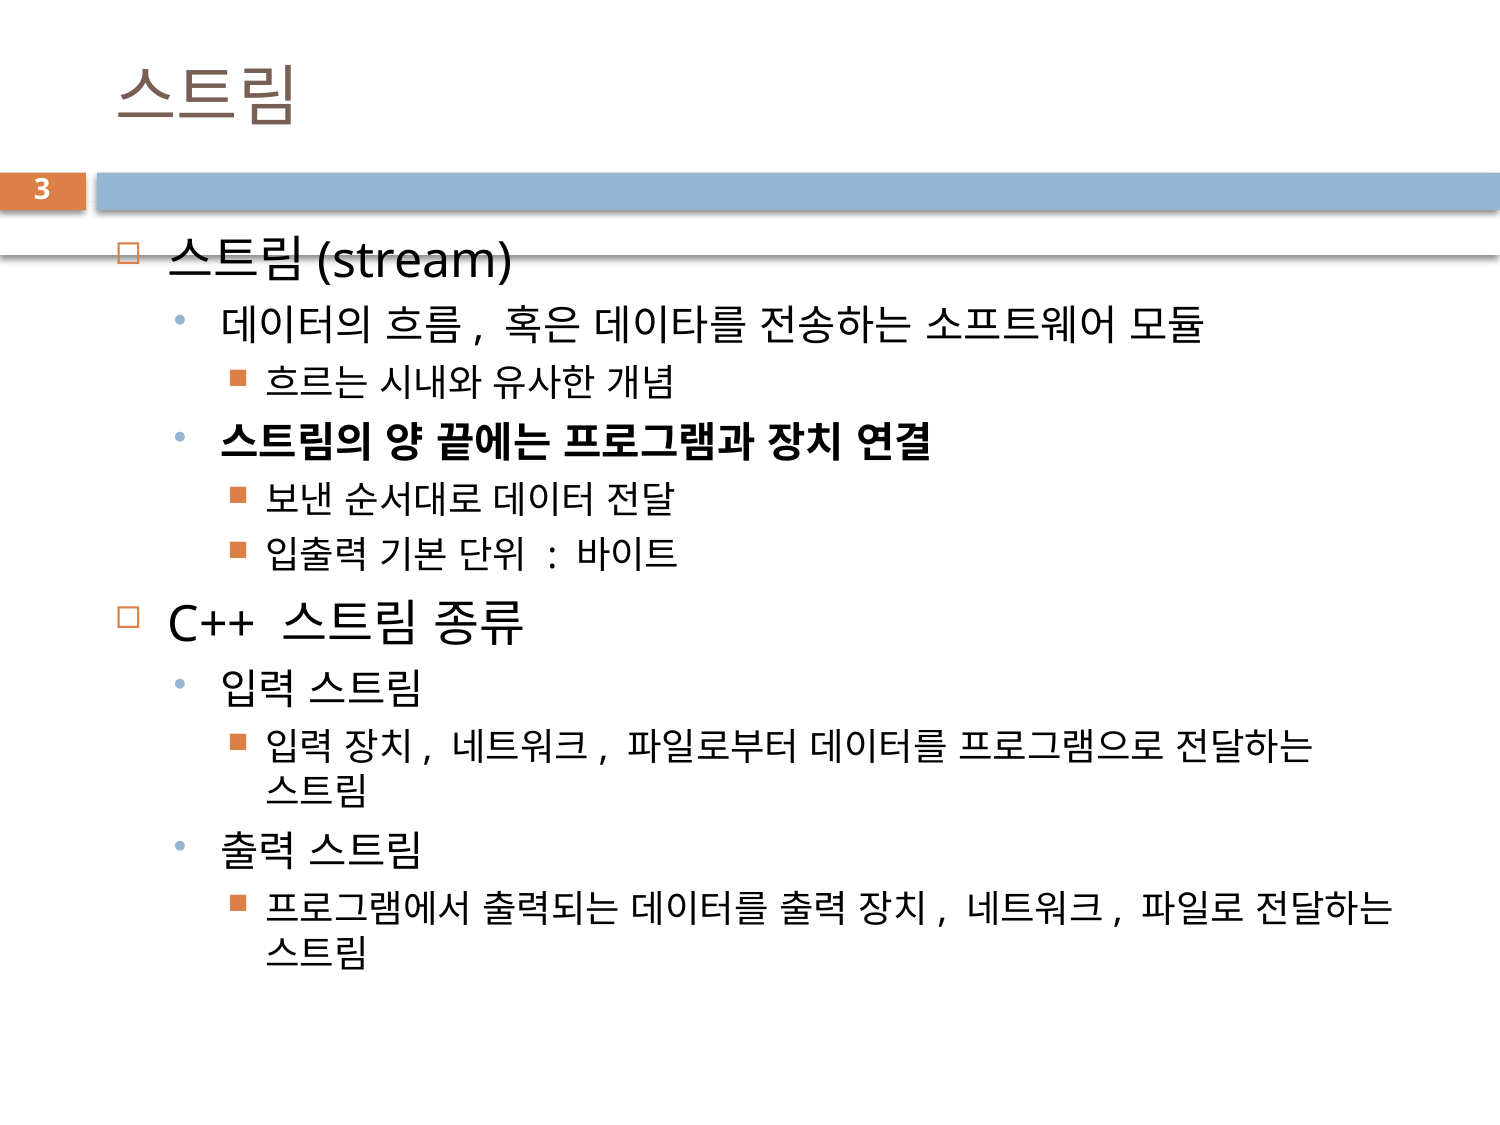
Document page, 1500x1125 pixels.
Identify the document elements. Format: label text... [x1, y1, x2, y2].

title 스트림 [100, 37, 1438, 149]
slide_number 3 [0, 170, 87, 211]
list 스트림(stream) 데이터의 흐름, 혹은 데이타를 전송하는 소프트웨어 모듈 흐르는 시내와 유사한 개념 스트림의 양 끝에는 프로그램과 장치 연결 보낸 순서대로 데이터 전달 입출력 기본 단위 : 바이트 C++ 스트림 종류 입력 스트림 입력 장치, 네트워크, 파일로부터 데이터를 프로그램으로 전달하는 스트림 출력 스트림 프로그램에서 출력되는 데이터를 출력 장치, 네트워크, 파일로 전달하는 스트림 [100, 219, 1438, 1047]
